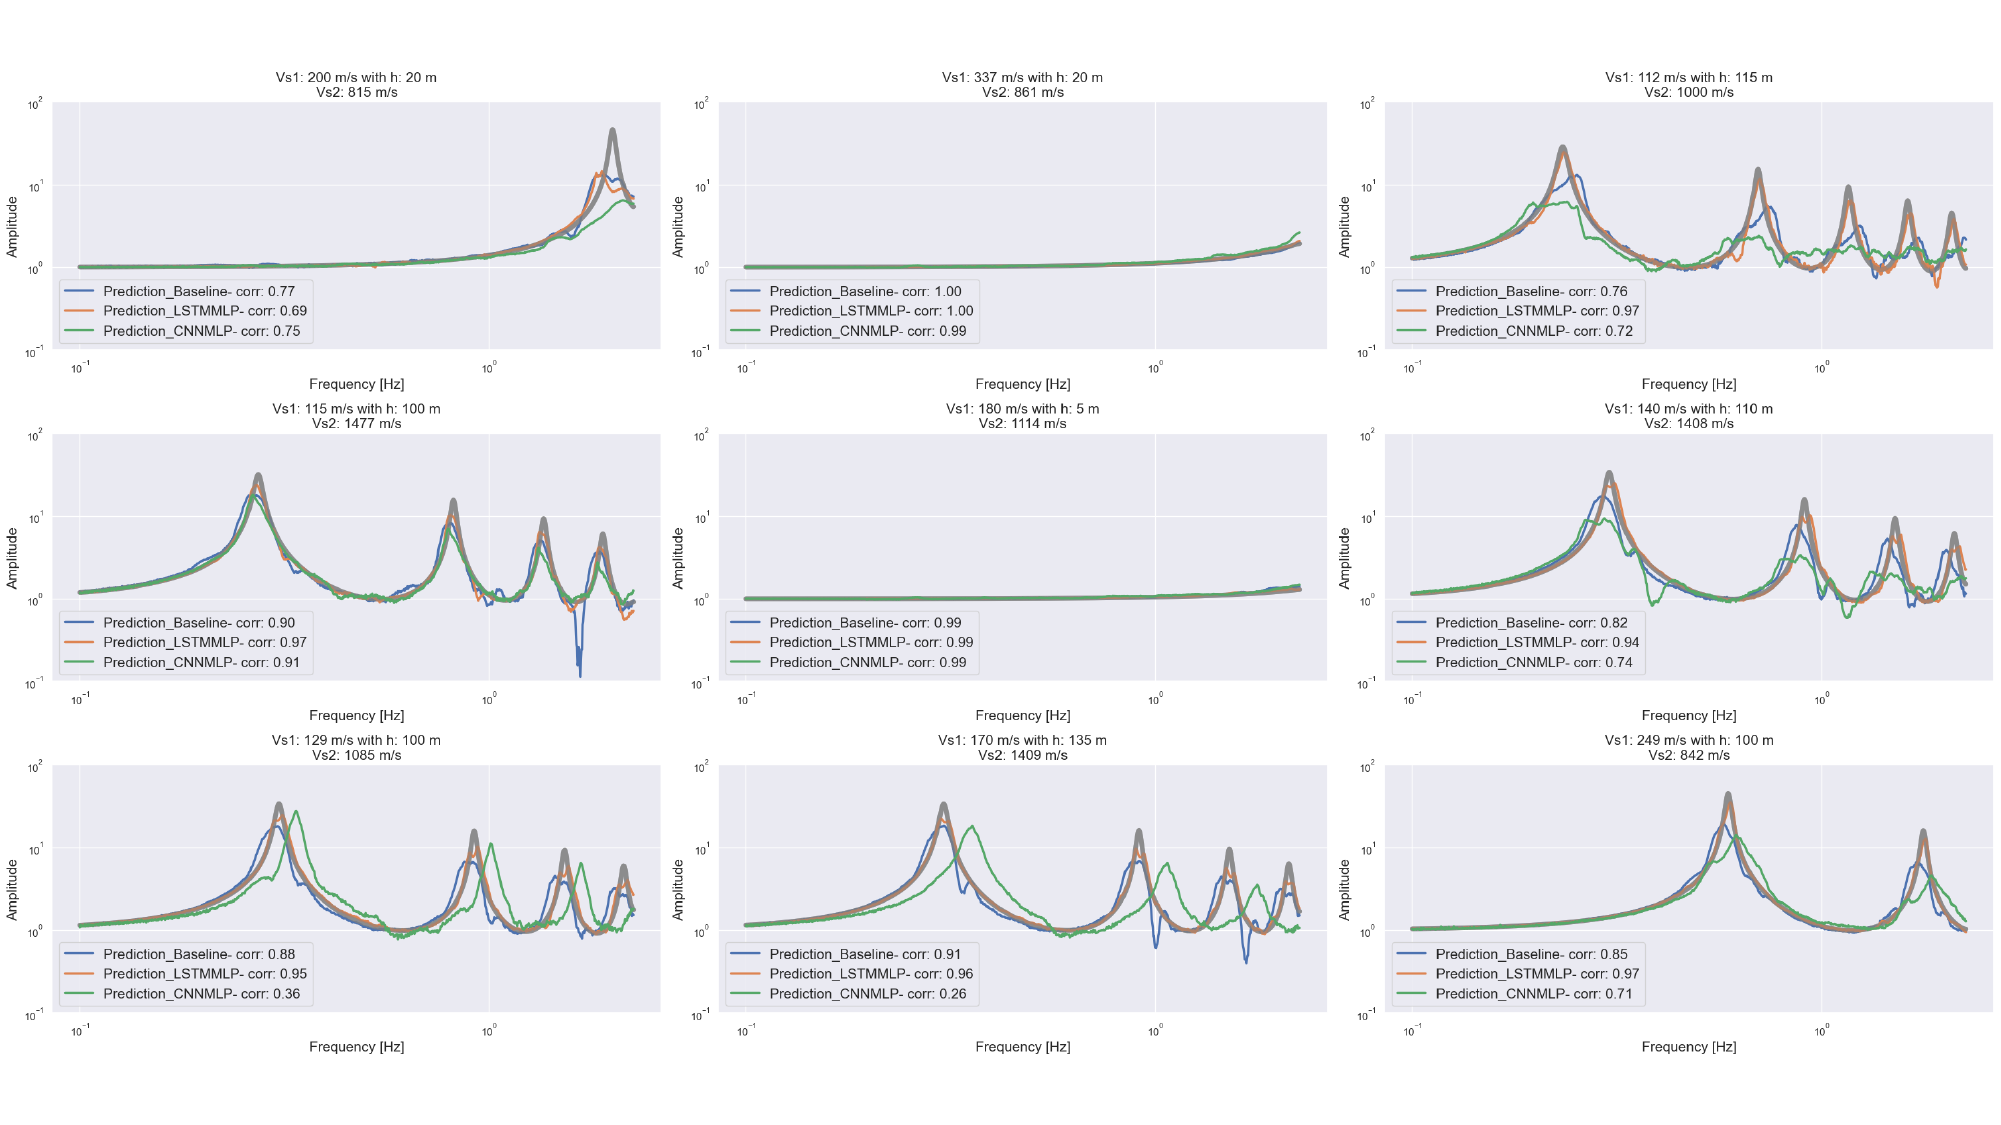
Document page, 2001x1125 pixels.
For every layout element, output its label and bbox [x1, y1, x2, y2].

picture [0, 64, 2000, 1060]
